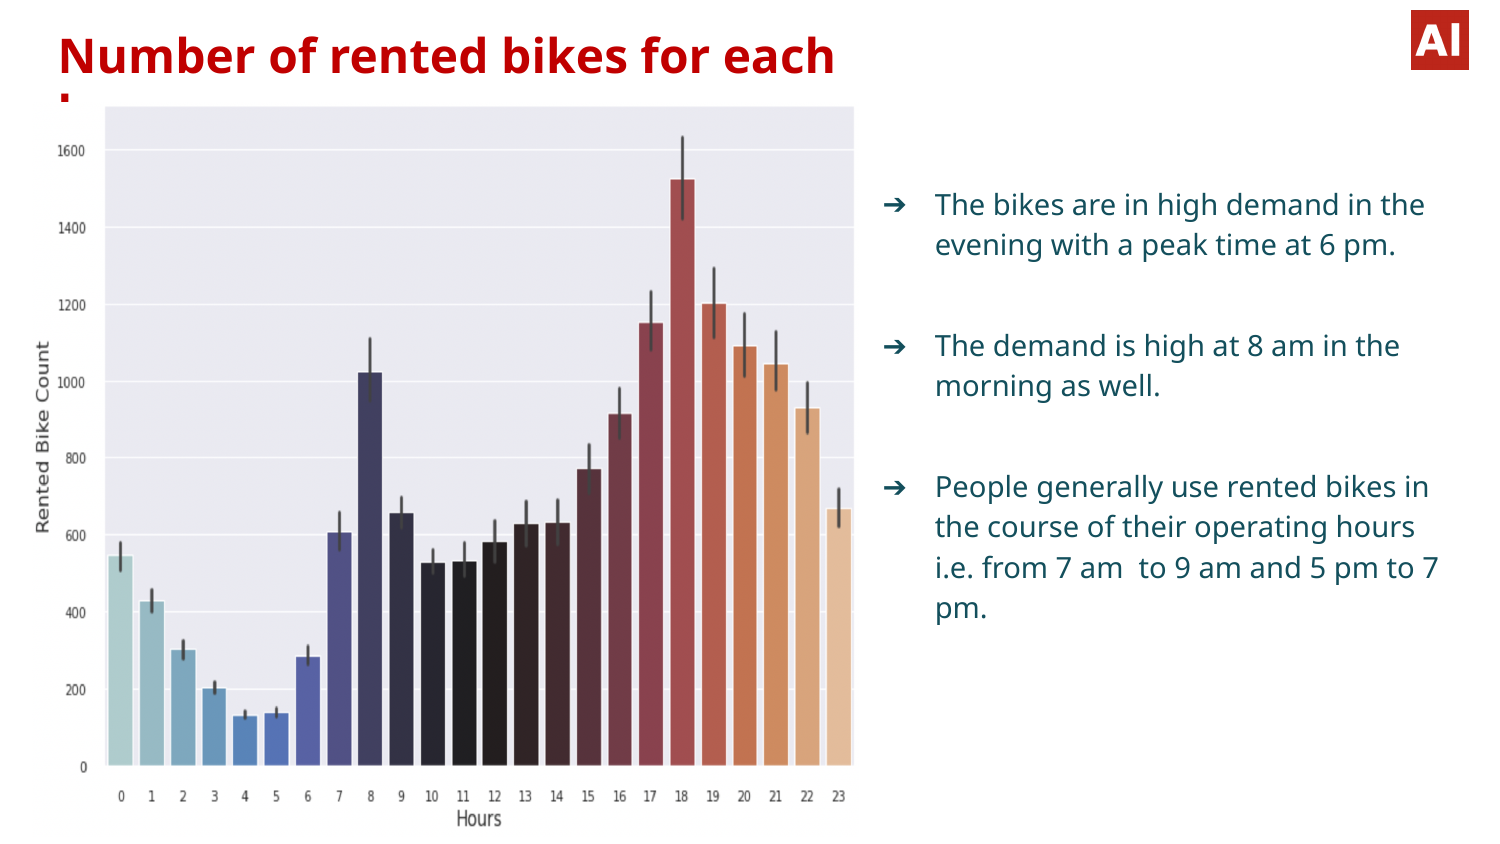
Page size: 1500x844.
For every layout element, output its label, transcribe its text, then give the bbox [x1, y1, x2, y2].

list The bikes are in high demand in the evening with a peak time at 6 pm. The demand is high at 8 am in the morning as well. People generally use rented bikes in the course of their operating hours i.e. from 7 am to 9 am and 5 pm to 7 pm. [863, 165, 1474, 612]
picture [1411, 10, 1469, 70]
title Number of rented bikes for each hour [42, 10, 904, 103]
picture [32, 101, 859, 837]
